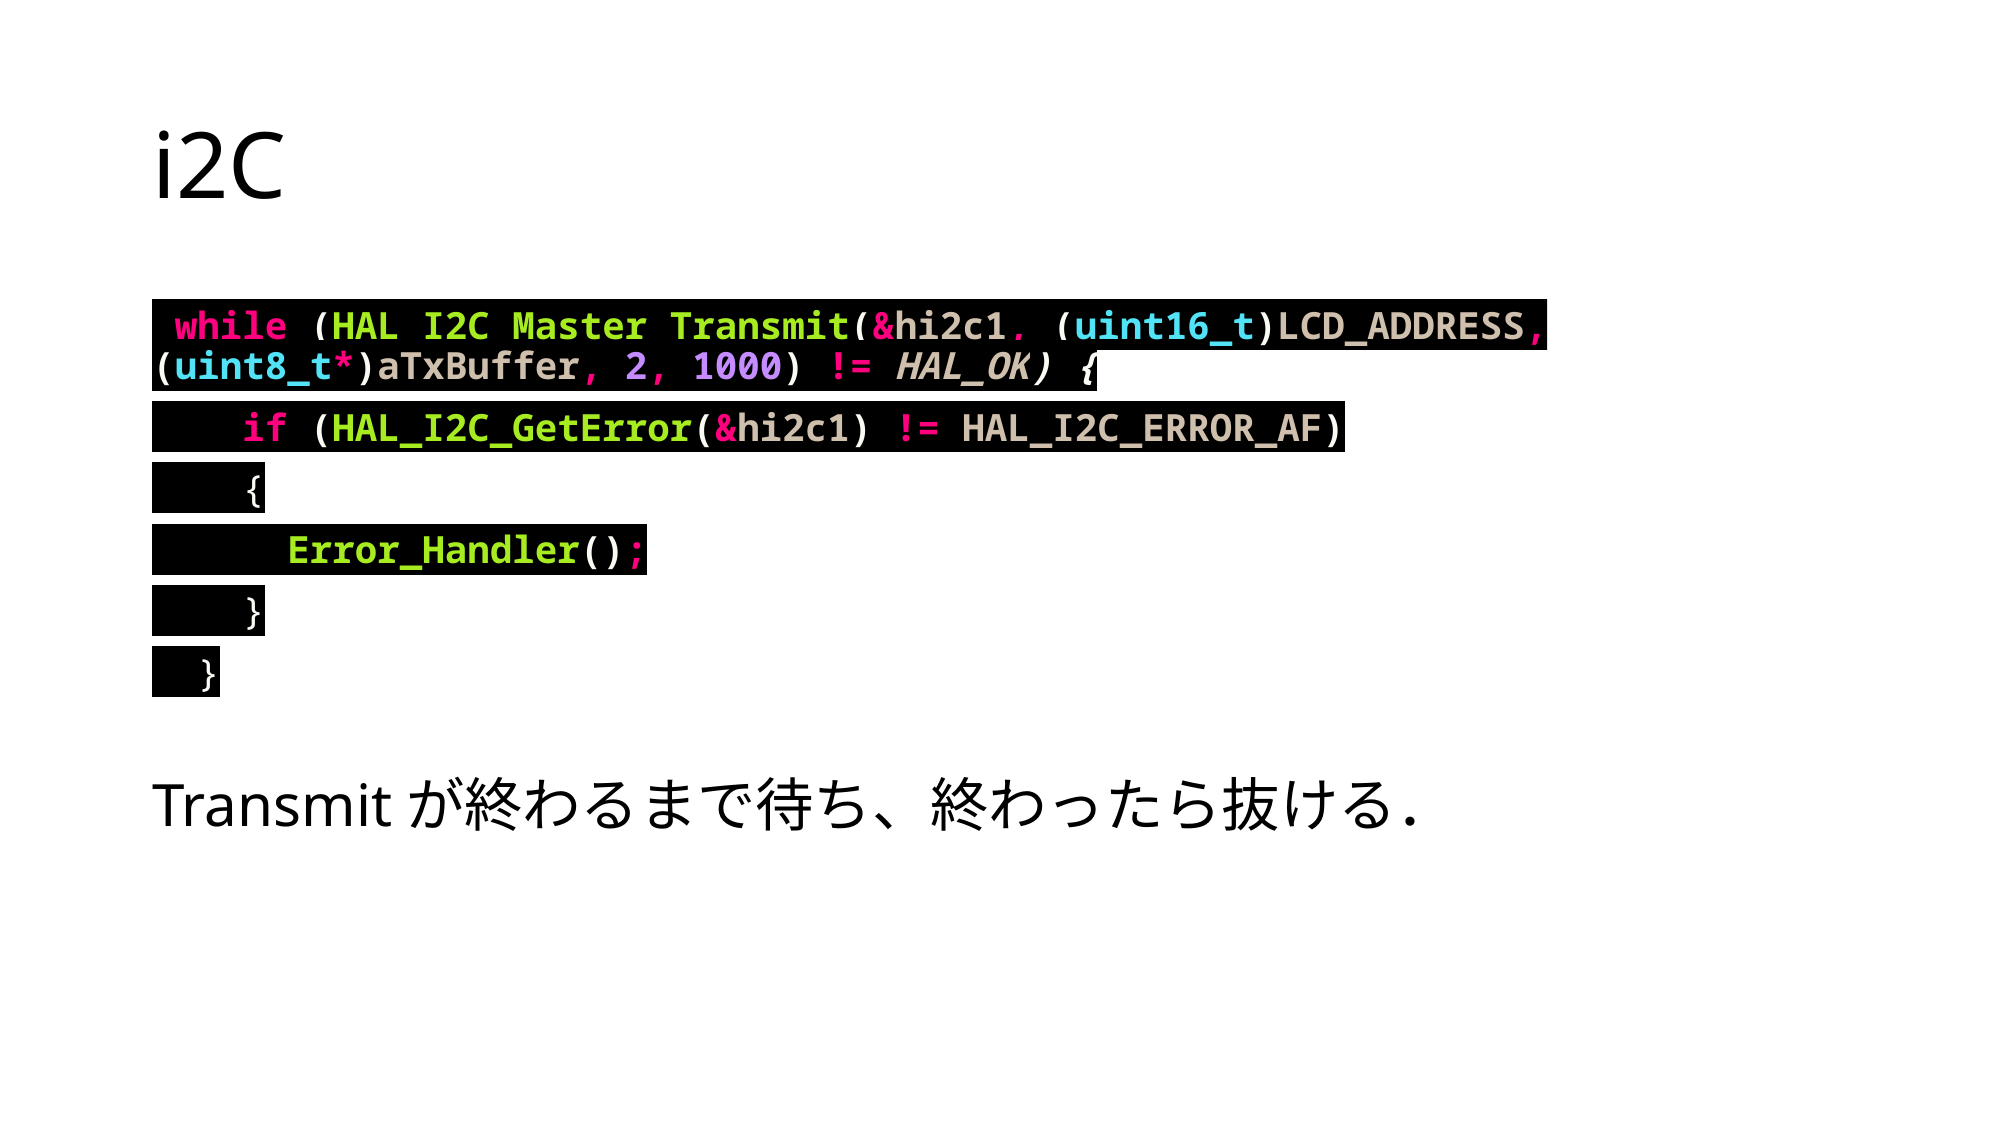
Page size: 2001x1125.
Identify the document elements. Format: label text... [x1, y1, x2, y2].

title i2C [137, 59, 1863, 278]
list while (HAL_I2C_Master_Transmit(&hi2c1, (uint16_t)LCD_ADDRESS, (uint8_t*)aTxBuffer, 2, 1000) != HAL_OK) { if (HAL_I2C_GetError(&hi2c1) != HAL_I2C_ERROR_AF) { Error_Handler(); } } Transmitが終わるまで待ち、終わったら抜ける． [137, 299, 1863, 1014]
